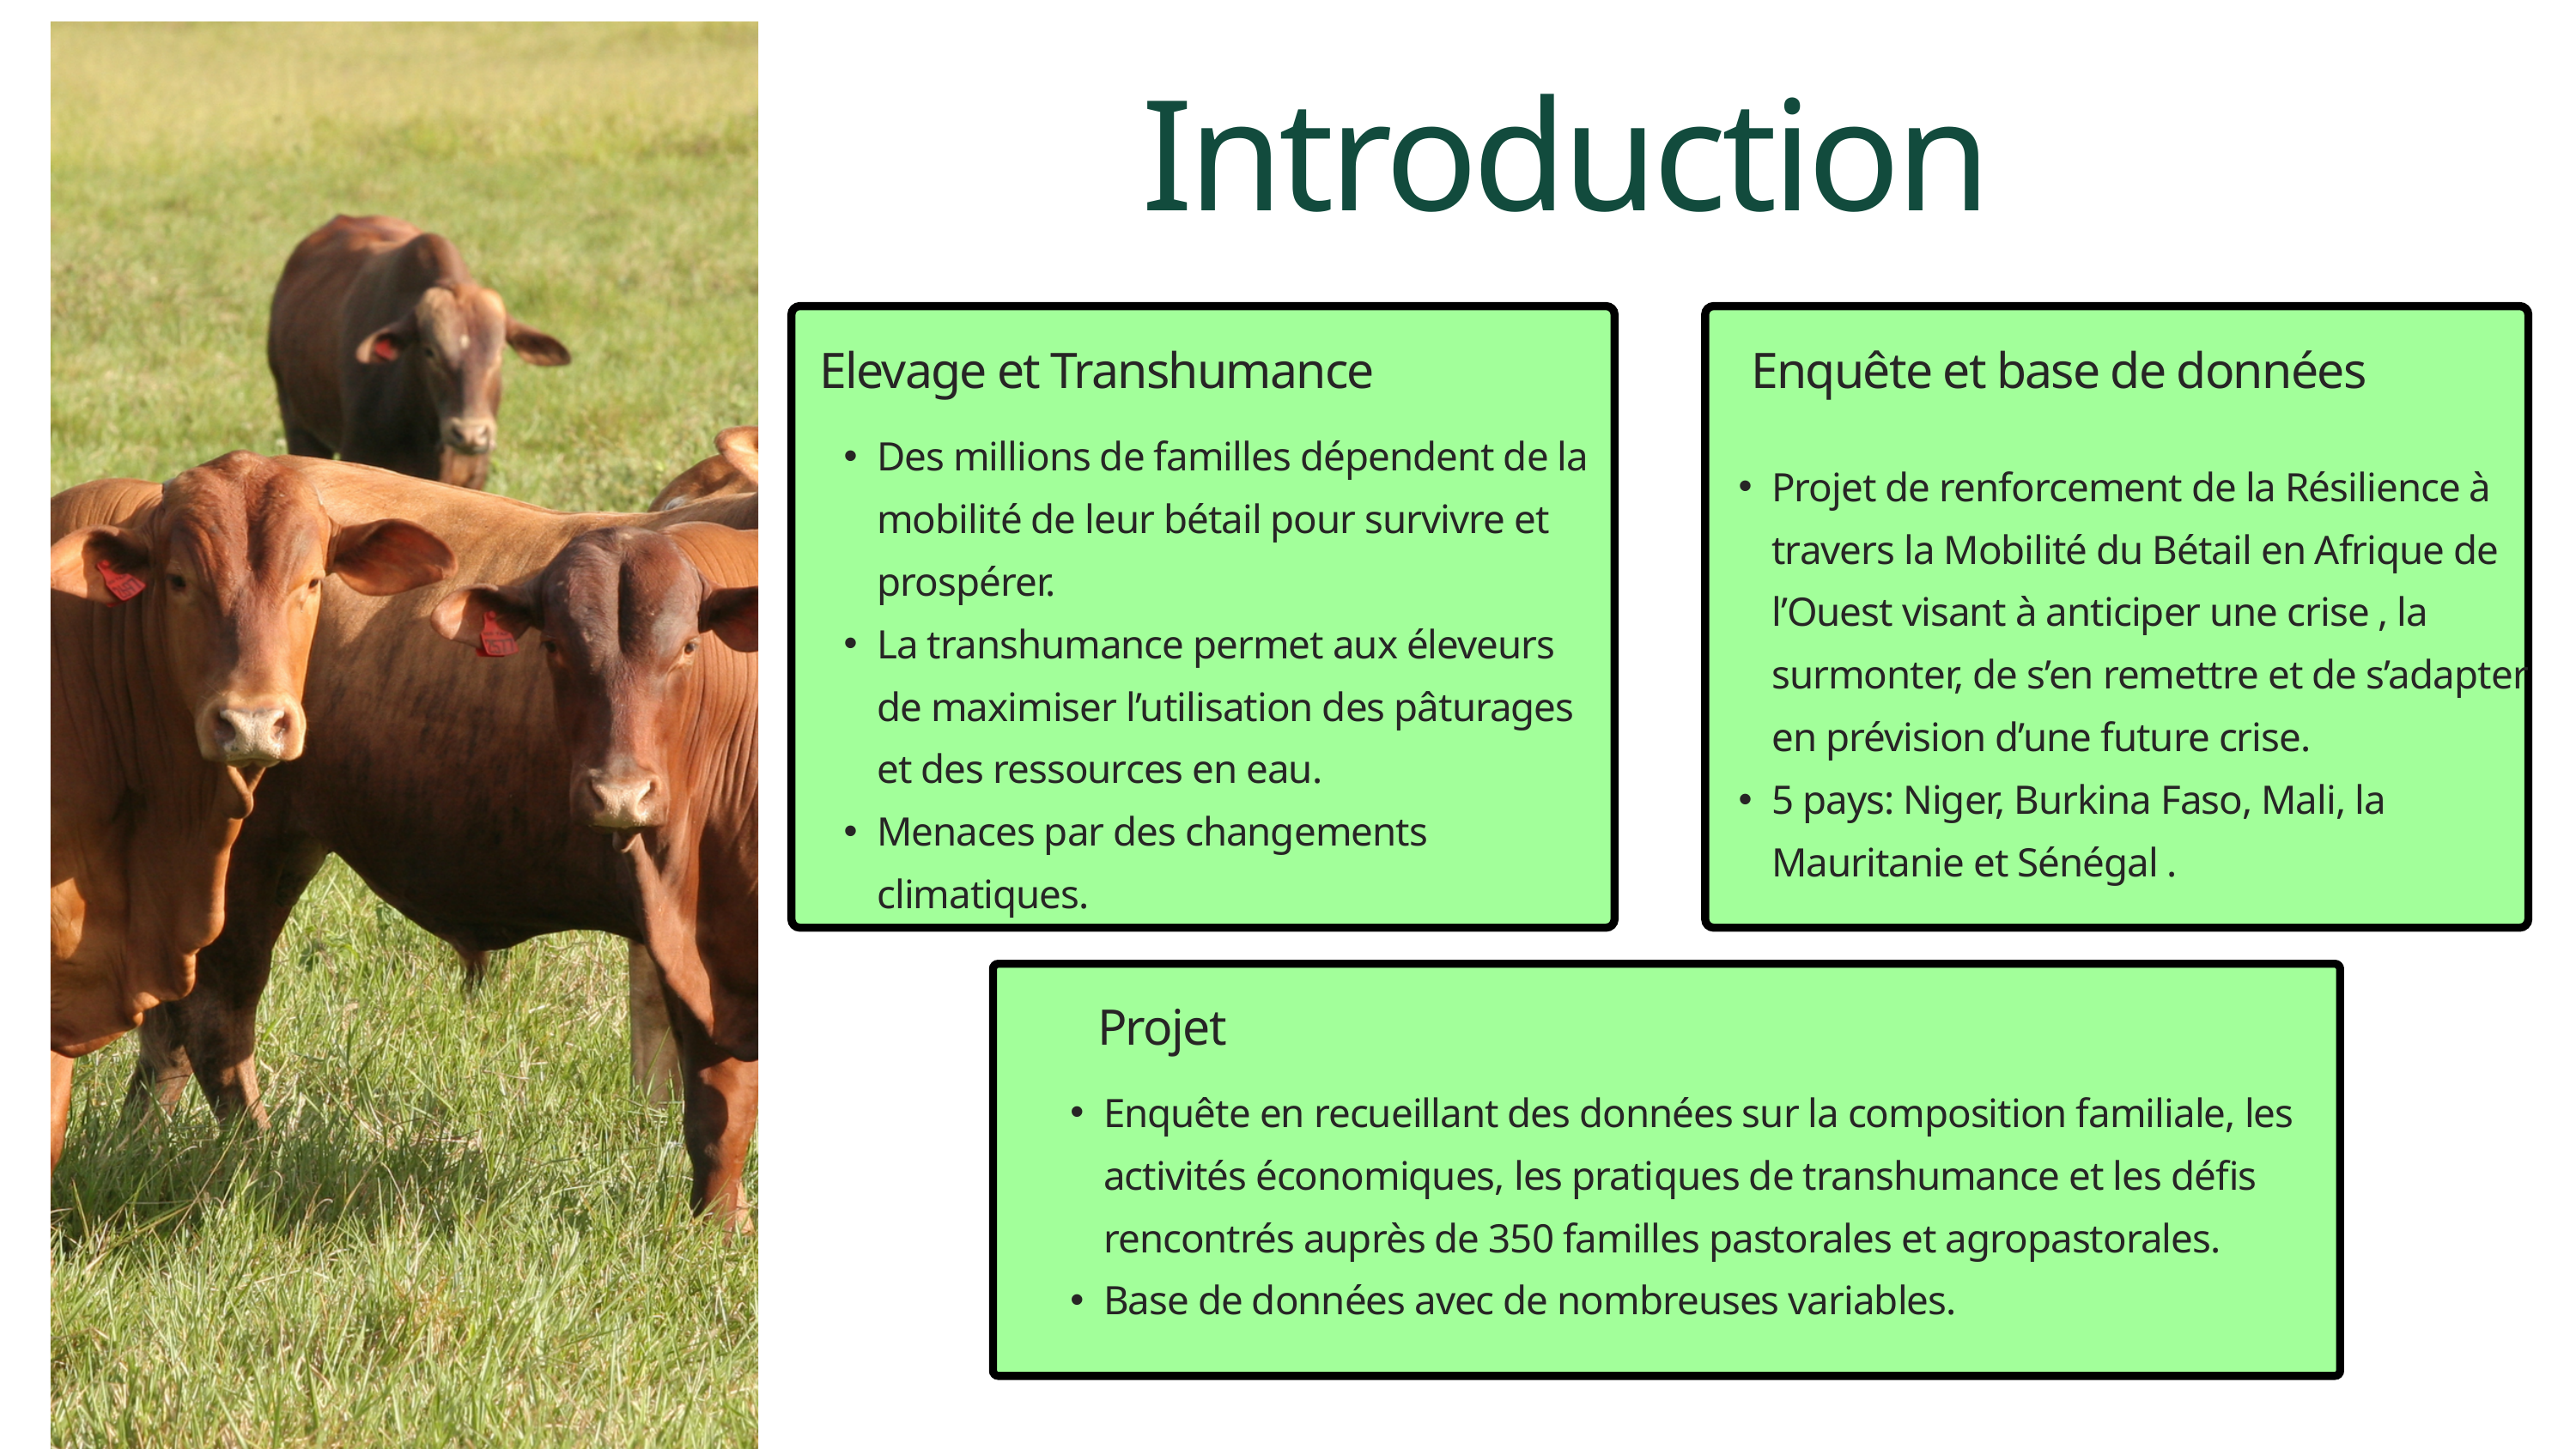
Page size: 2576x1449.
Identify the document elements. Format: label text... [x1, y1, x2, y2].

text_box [1704, 306, 2529, 934]
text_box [993, 963, 2341, 1377]
text_box [50, 21, 759, 1449]
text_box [791, 306, 1615, 964]
text_box Introduction [1141, 50, 2030, 242]
